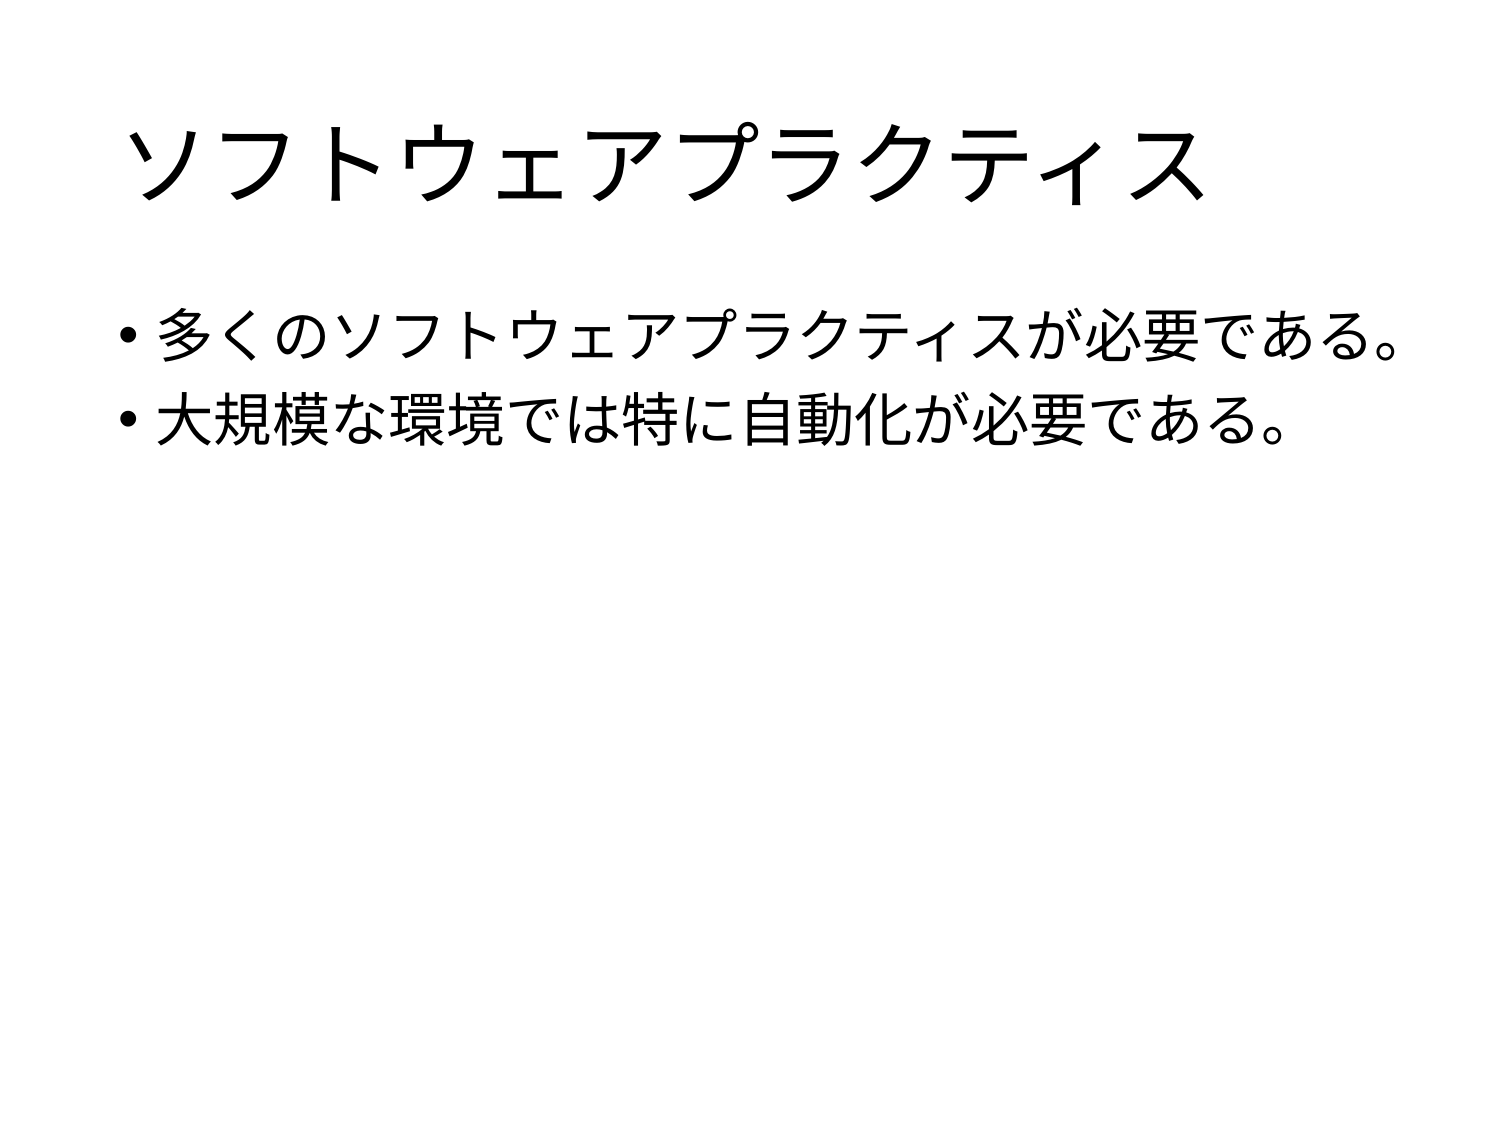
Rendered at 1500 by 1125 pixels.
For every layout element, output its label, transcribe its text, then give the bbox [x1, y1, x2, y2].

title ソフトウェアプラクティス [103, 59, 1397, 278]
list 多くのソフトウェアプラクティスが必要である。 大規模な環境では特に自動化が必要である。 [103, 299, 1397, 1014]
